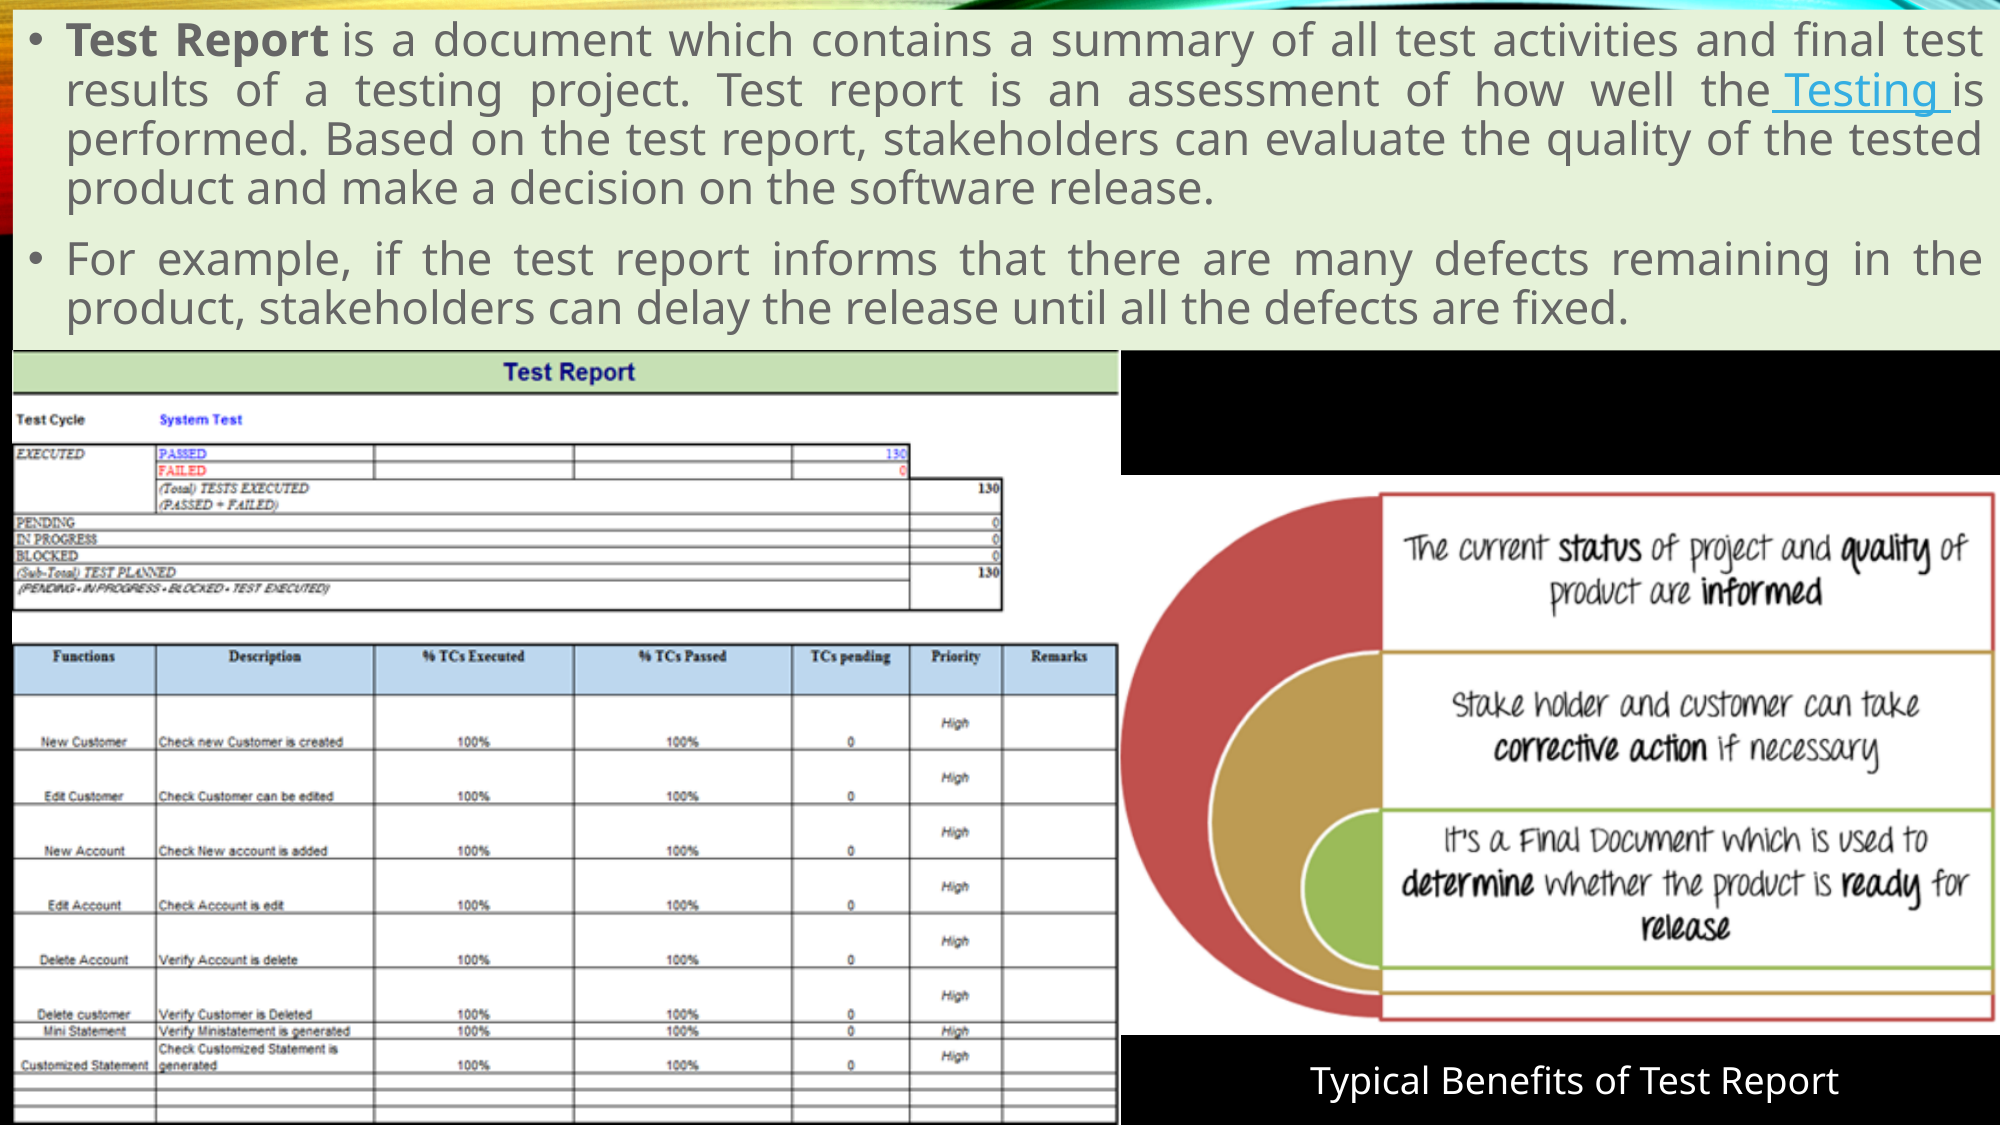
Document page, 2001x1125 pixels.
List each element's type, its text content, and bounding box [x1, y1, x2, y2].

list Test Report is a document which contains a summary of all test activities and final test results of a testing project. Test report is an assessment of how well the Testing is performed. Based on the test report, stakeholders can evaluate the quality of the tested product and make a decision on the software release. For example, if the test report informs that there are many defects remaining in the product, stakeholders can delay the release until all the defects are fixed. [12, 9, 2000, 351]
picture [0, 0, 2000, 237]
text_box Typical Benefits of Test Report [1295, 1049, 1918, 1110]
picture [12, 350, 2000, 1125]
